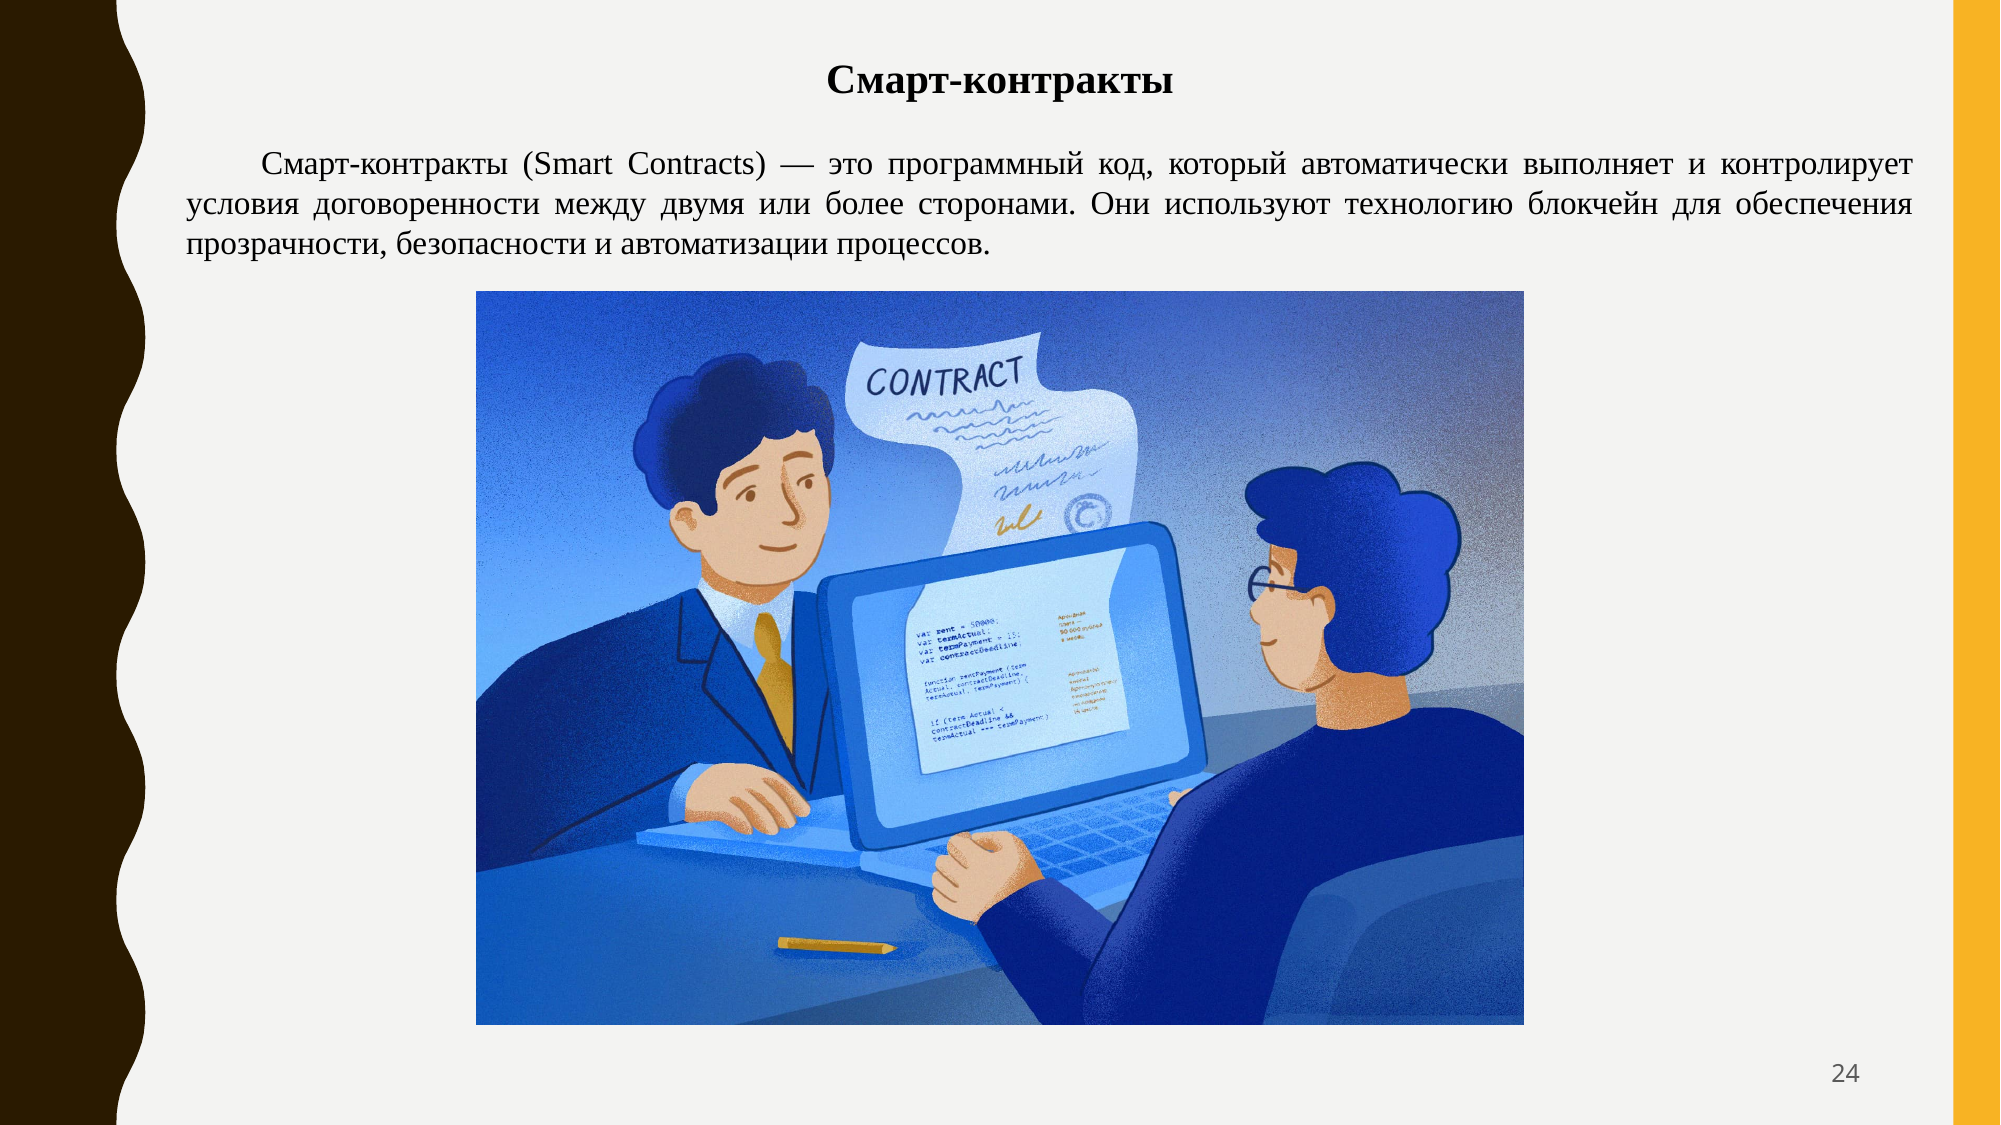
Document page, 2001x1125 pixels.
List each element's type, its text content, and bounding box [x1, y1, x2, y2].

text_box Смарт-контракты (Smart Contracts) — это программный код, который автоматически выполняет и контролирует условия договоренности между двумя или более сторонами. Они используют технологию блокчейн для обеспечения прозрачности, безопасности и автоматизации процессов. [171, 133, 1931, 269]
slide_number 24 [1412, 1045, 1875, 1103]
text_box Смарт-контракты [0, 44, 2000, 109]
picture [476, 291, 1524, 1025]
